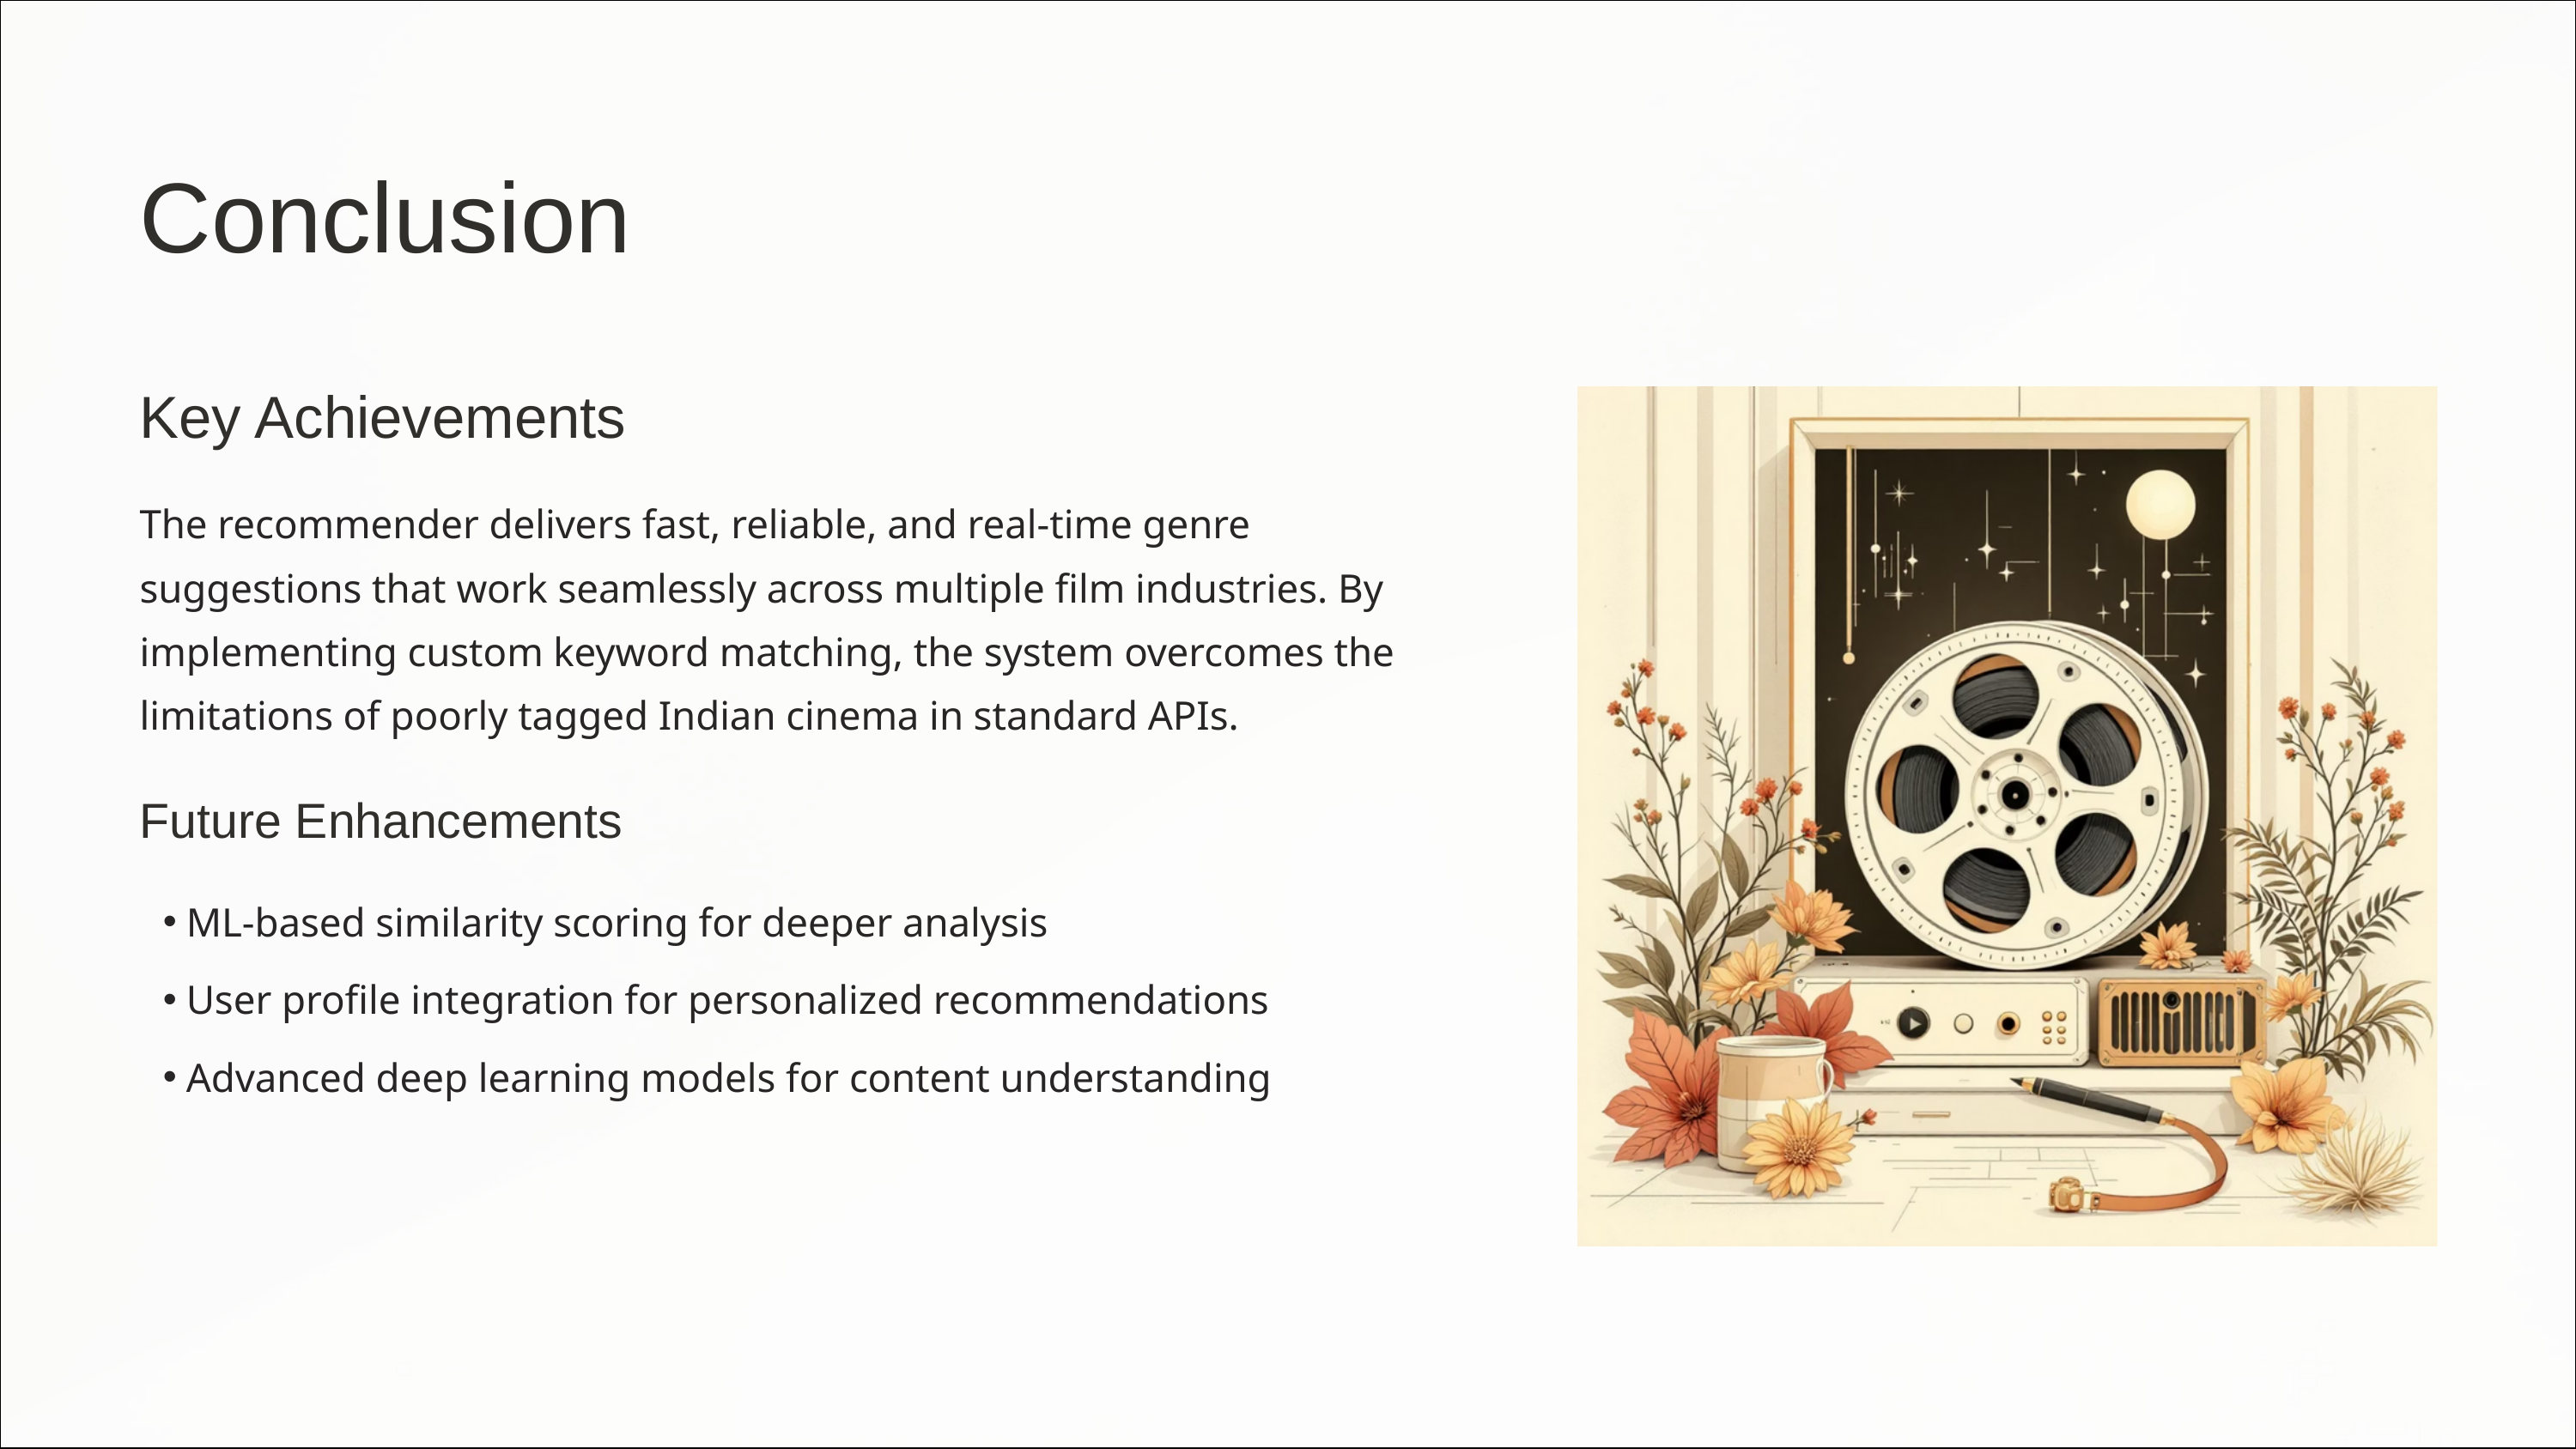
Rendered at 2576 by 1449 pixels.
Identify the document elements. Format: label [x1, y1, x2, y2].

text_box [1577, 386, 2438, 1247]
text_box [0, 0, 2576, 1449]
